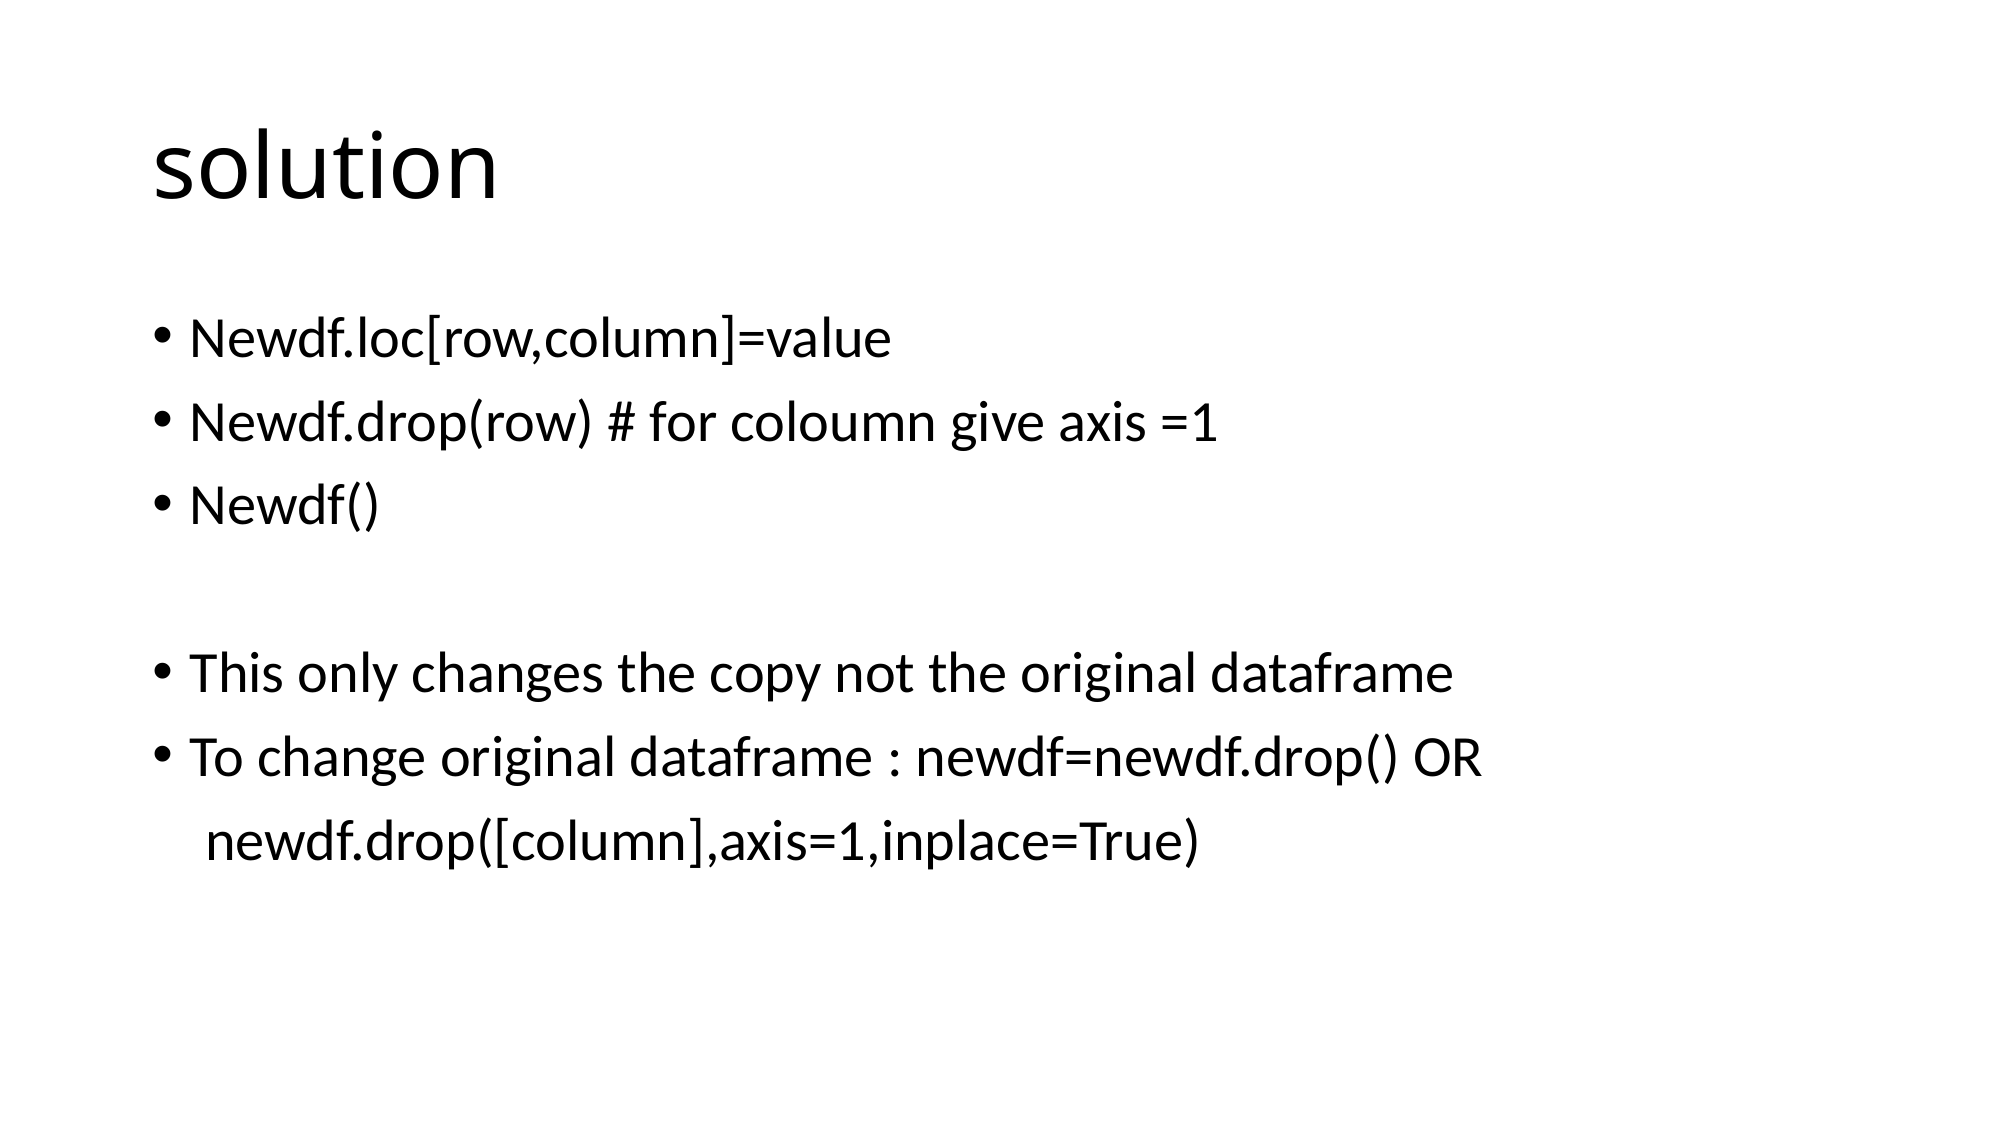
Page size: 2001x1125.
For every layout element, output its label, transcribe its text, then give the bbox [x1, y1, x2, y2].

title solution [137, 59, 1863, 278]
list Newdf.loc[row,column]=value Newdf.drop(row) # for coloumn give axis =1 Newdf() This only changes the copy not the original dataframe To change original dataframe : newdf=newdf.drop() OR newdf.drop([column],axis=1,inplace=True) [137, 299, 1863, 1014]
